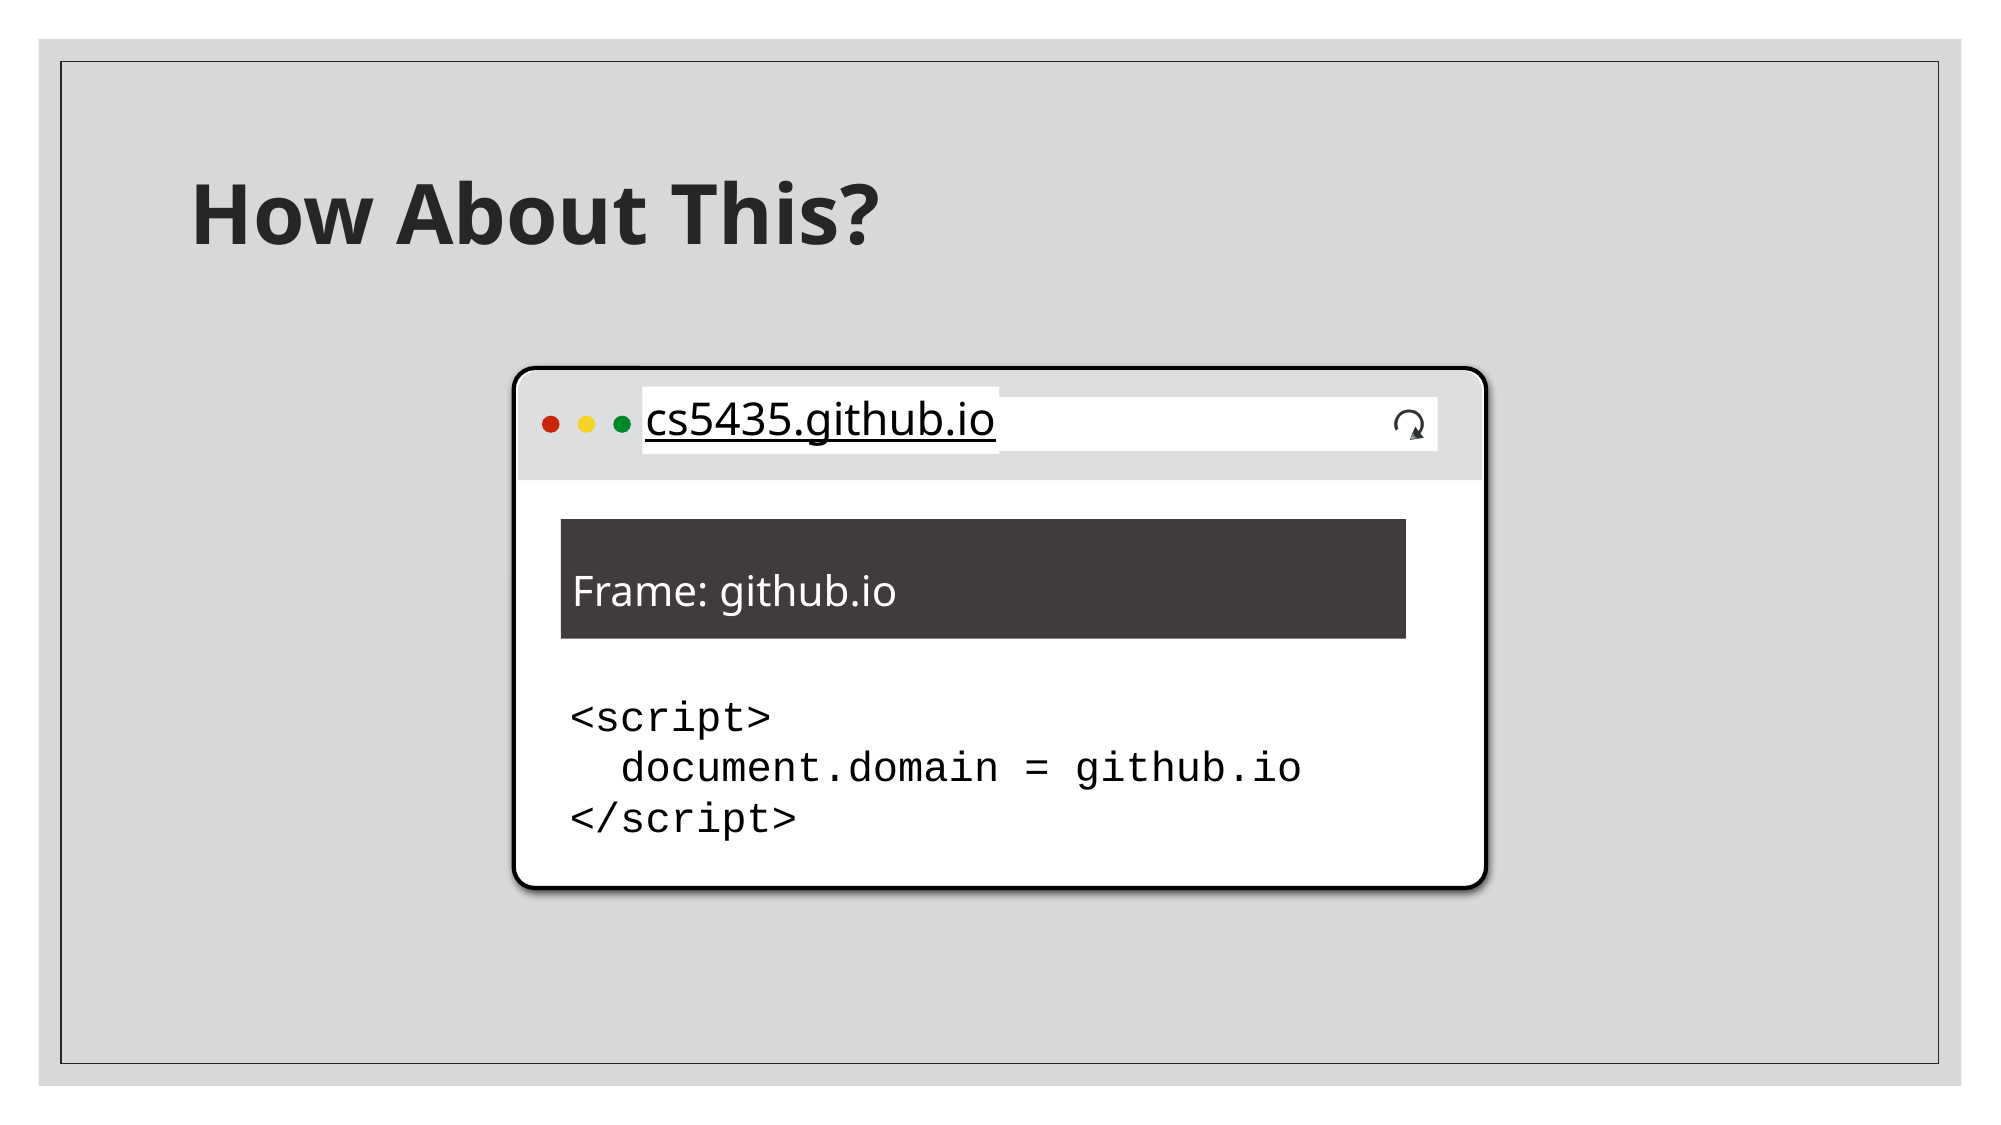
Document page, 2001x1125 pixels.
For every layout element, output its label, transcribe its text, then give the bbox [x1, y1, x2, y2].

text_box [513, 368, 1487, 888]
title How About This? [174, 105, 1825, 331]
